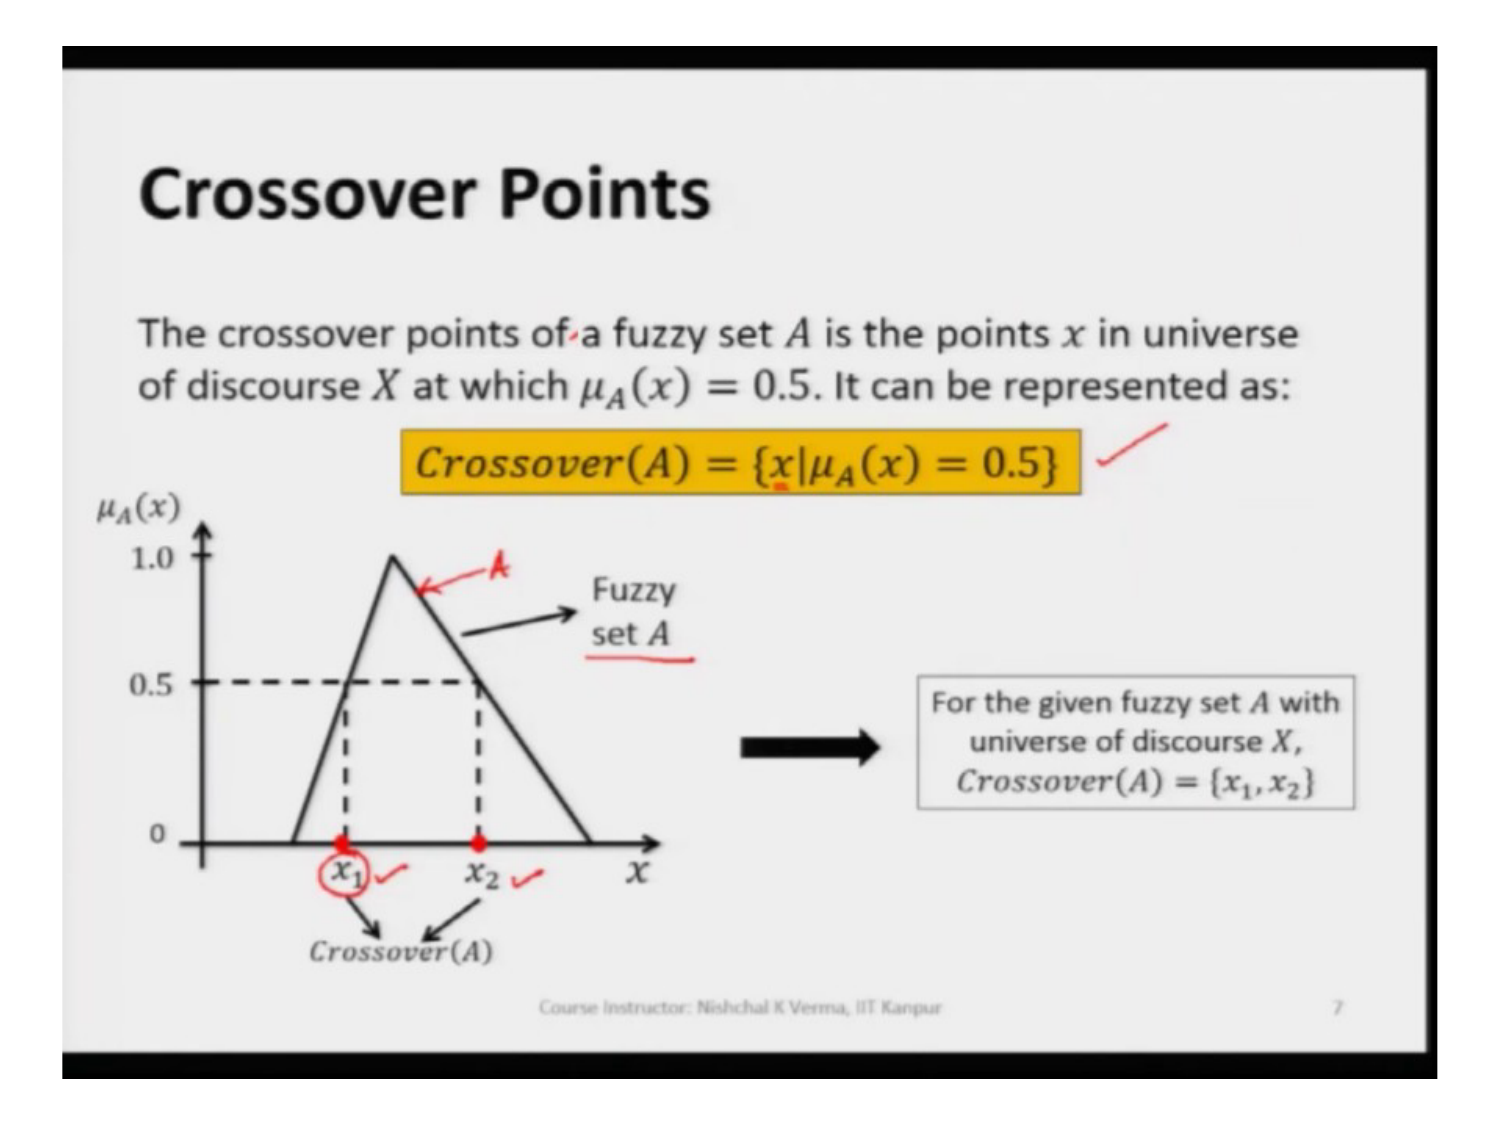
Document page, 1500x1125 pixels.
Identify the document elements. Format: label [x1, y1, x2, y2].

picture [62, 46, 1438, 1079]
